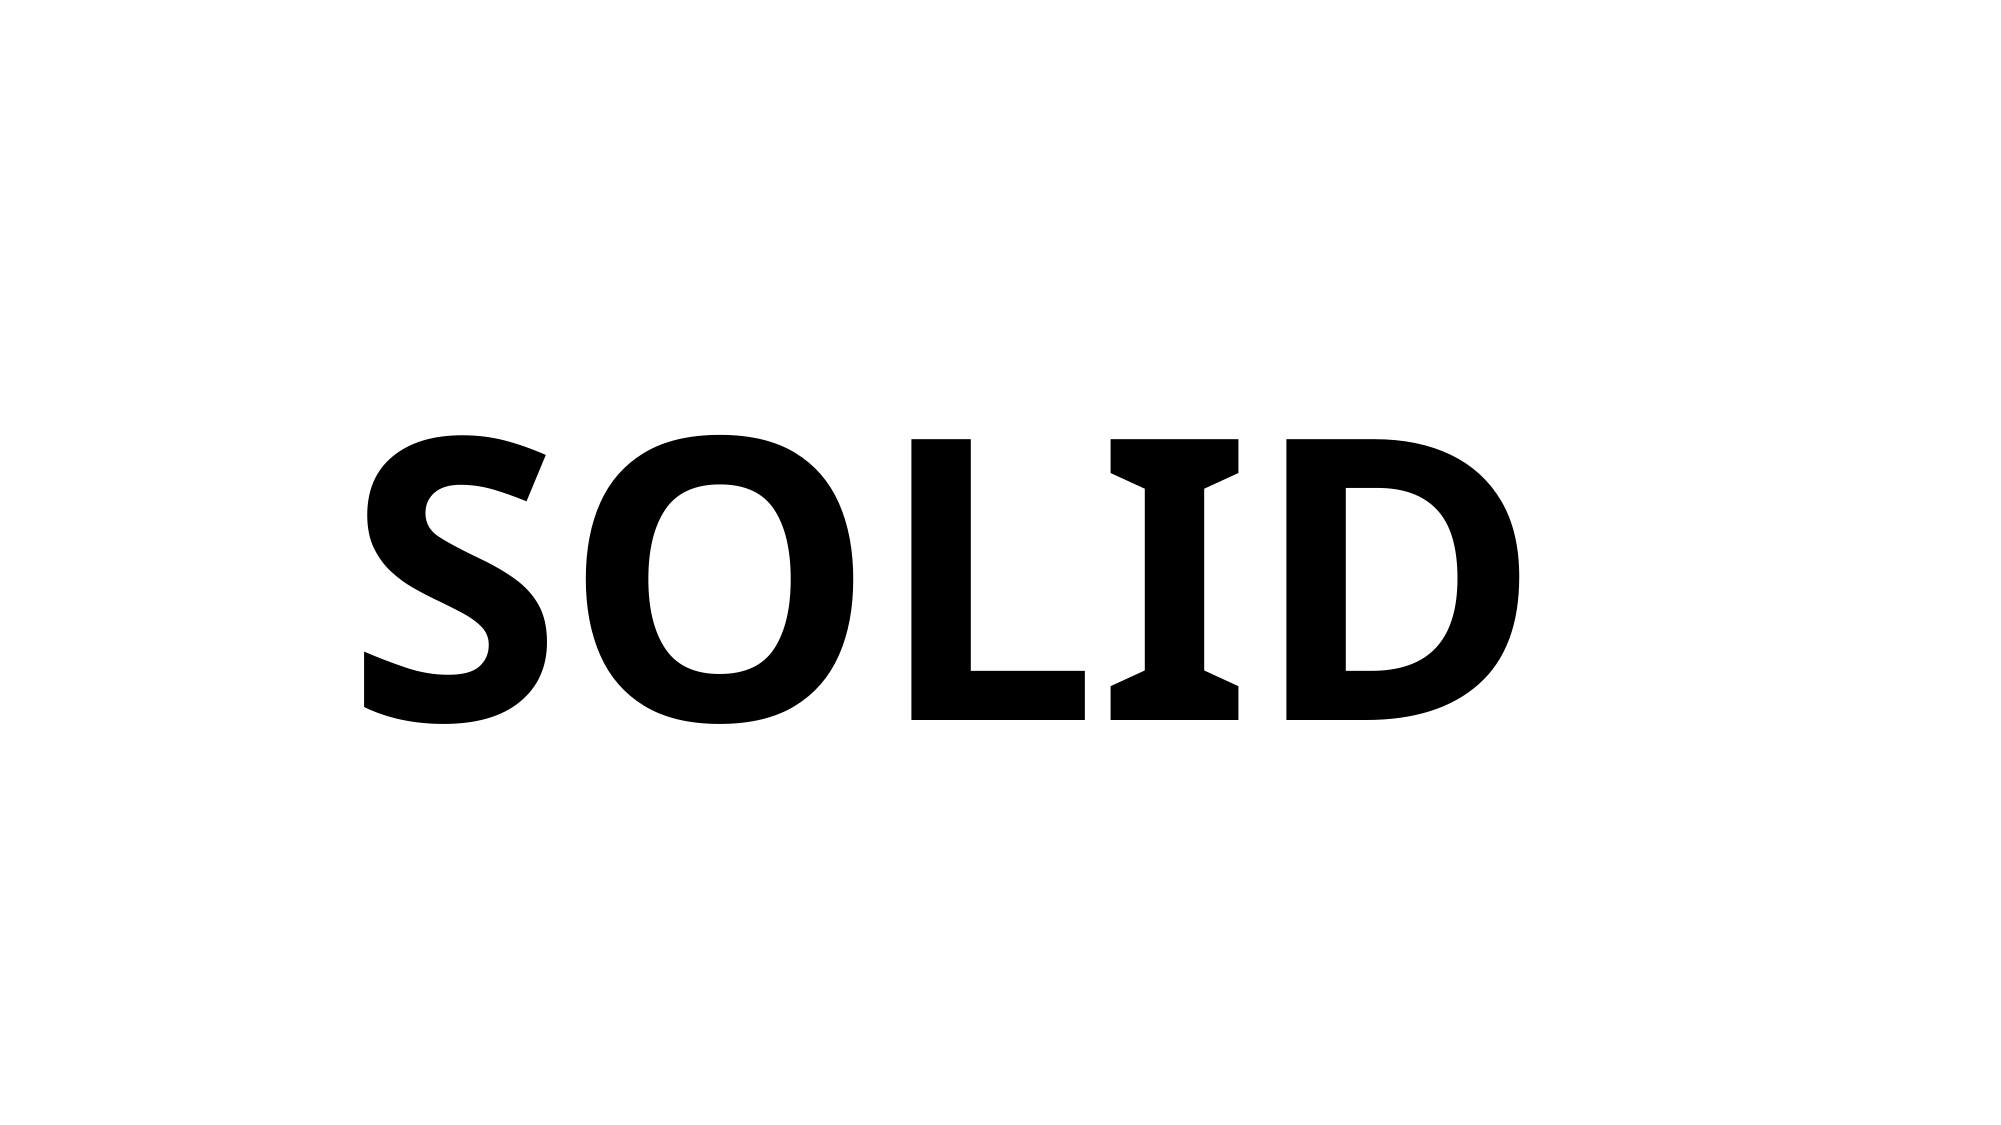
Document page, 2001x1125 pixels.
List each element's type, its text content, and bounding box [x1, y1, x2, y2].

title SOLID [195, 121, 1696, 814]
